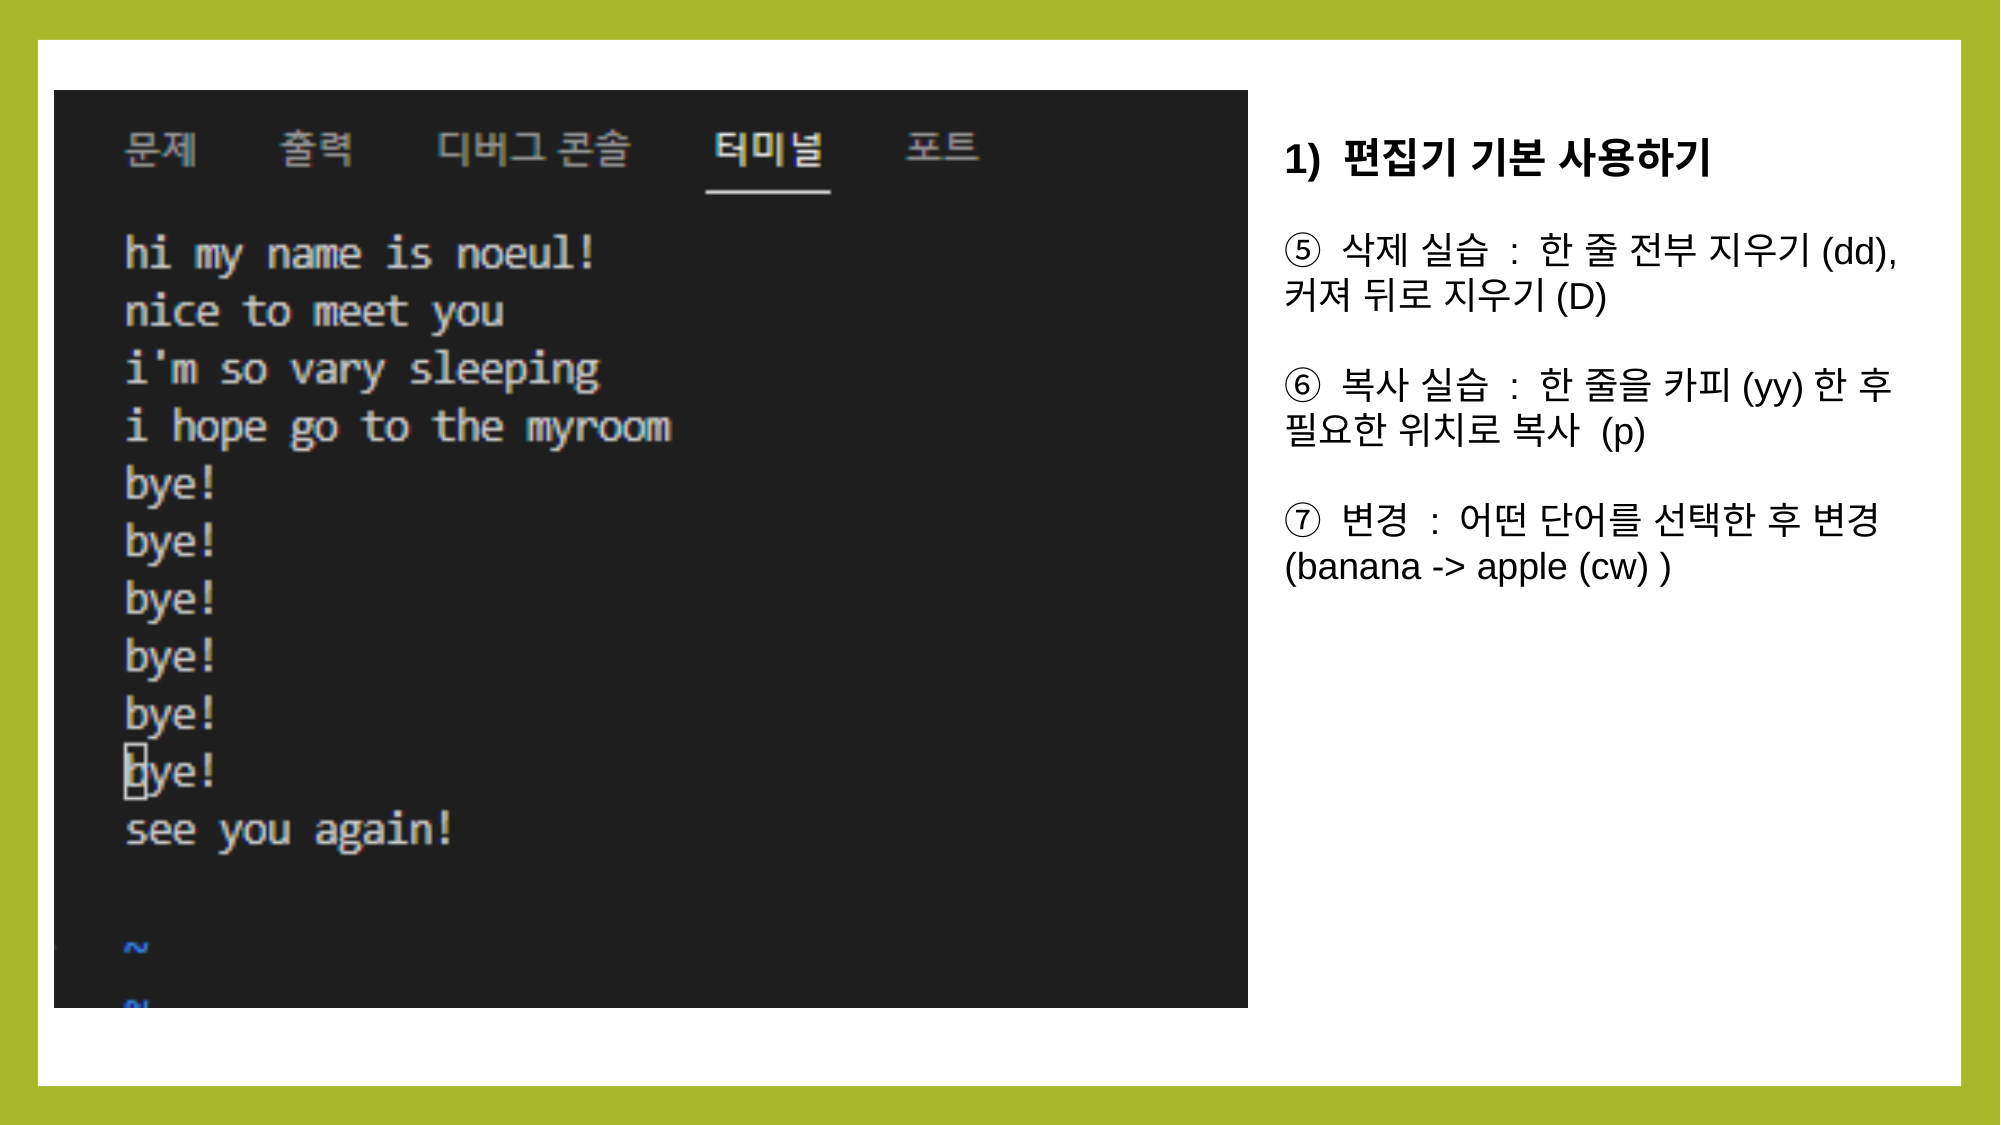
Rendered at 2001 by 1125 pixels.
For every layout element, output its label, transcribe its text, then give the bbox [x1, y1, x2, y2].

text_box 1) 편집기 기본 사용하기 ⑤ 삭제 실습 : 한 줄 전부 지우기(dd), 커져 뒤로 지우기(D) ⑥ 복사 실습 : 한 줄을 카피(yy)한 후 필요한 위치로 복사 (p) ⑦ 변경 : 어떤 단어를 선택한 후 변경 (banana -> apple (cw) ) [1269, 124, 1969, 640]
picture [54, 90, 1249, 1008]
